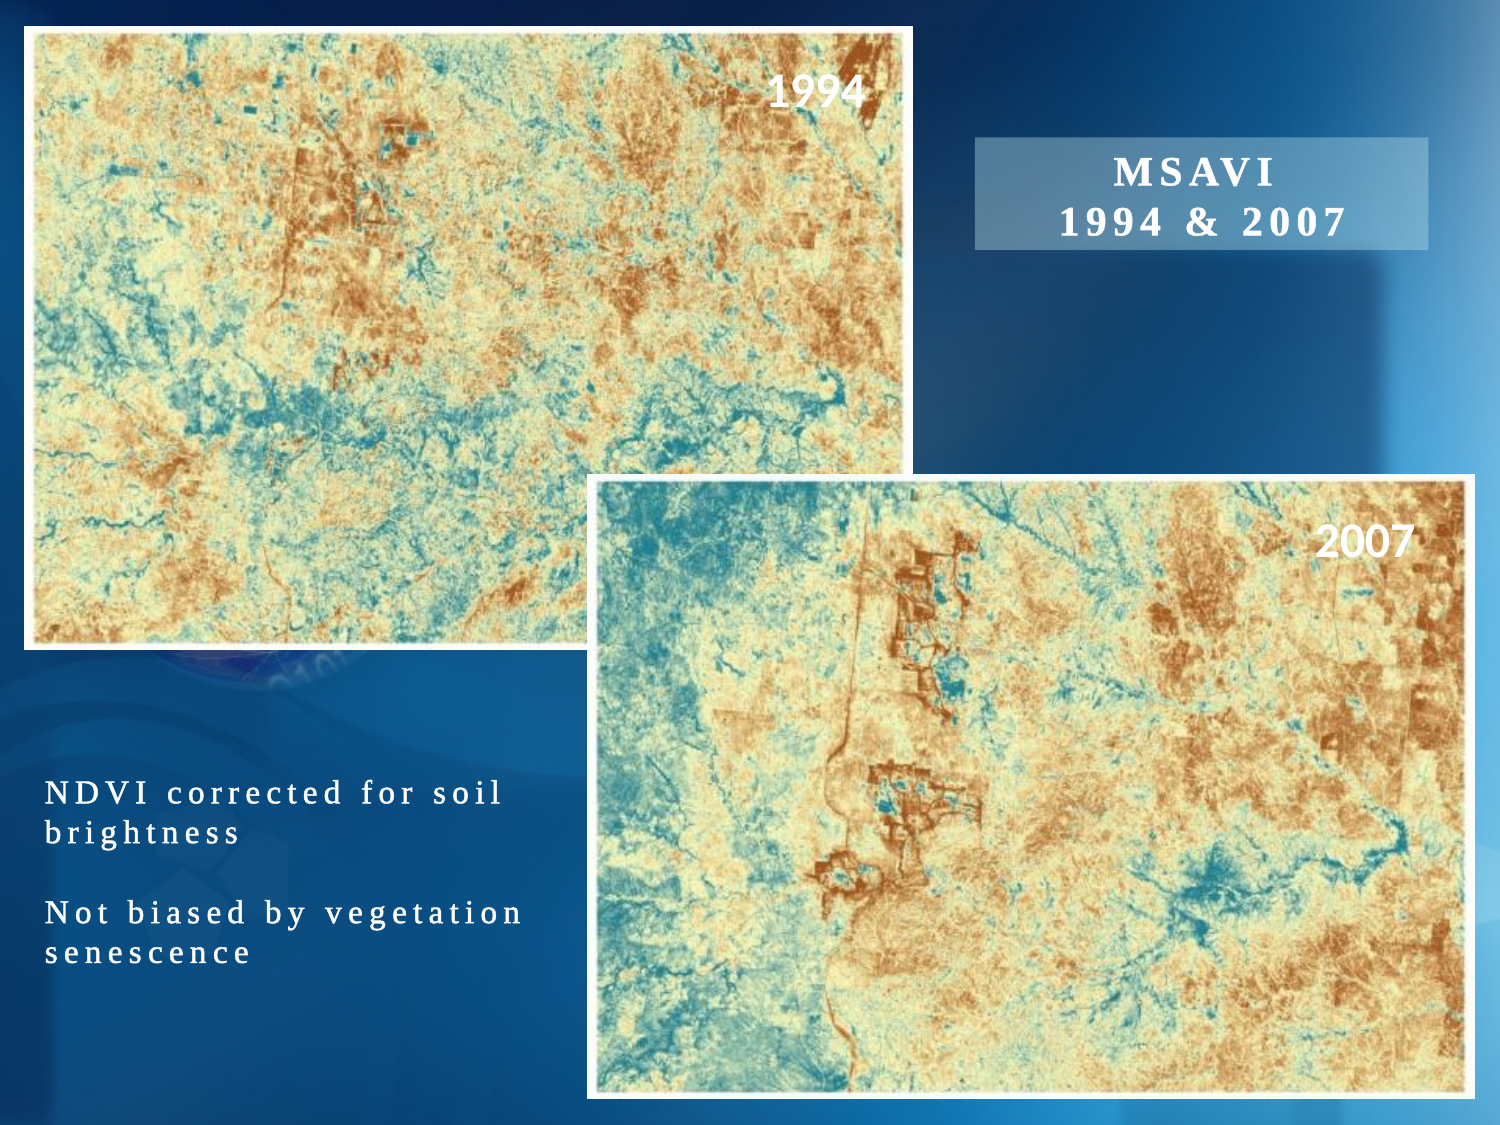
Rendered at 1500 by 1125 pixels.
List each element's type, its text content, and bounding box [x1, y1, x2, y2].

picture [0, 0, 1500, 1125]
text_box MSAVI 1994 & 2007 [974, 137, 1429, 250]
text_box NDVI corrected for soil brightness Not biased by vegetation senescence [29, 762, 563, 1000]
